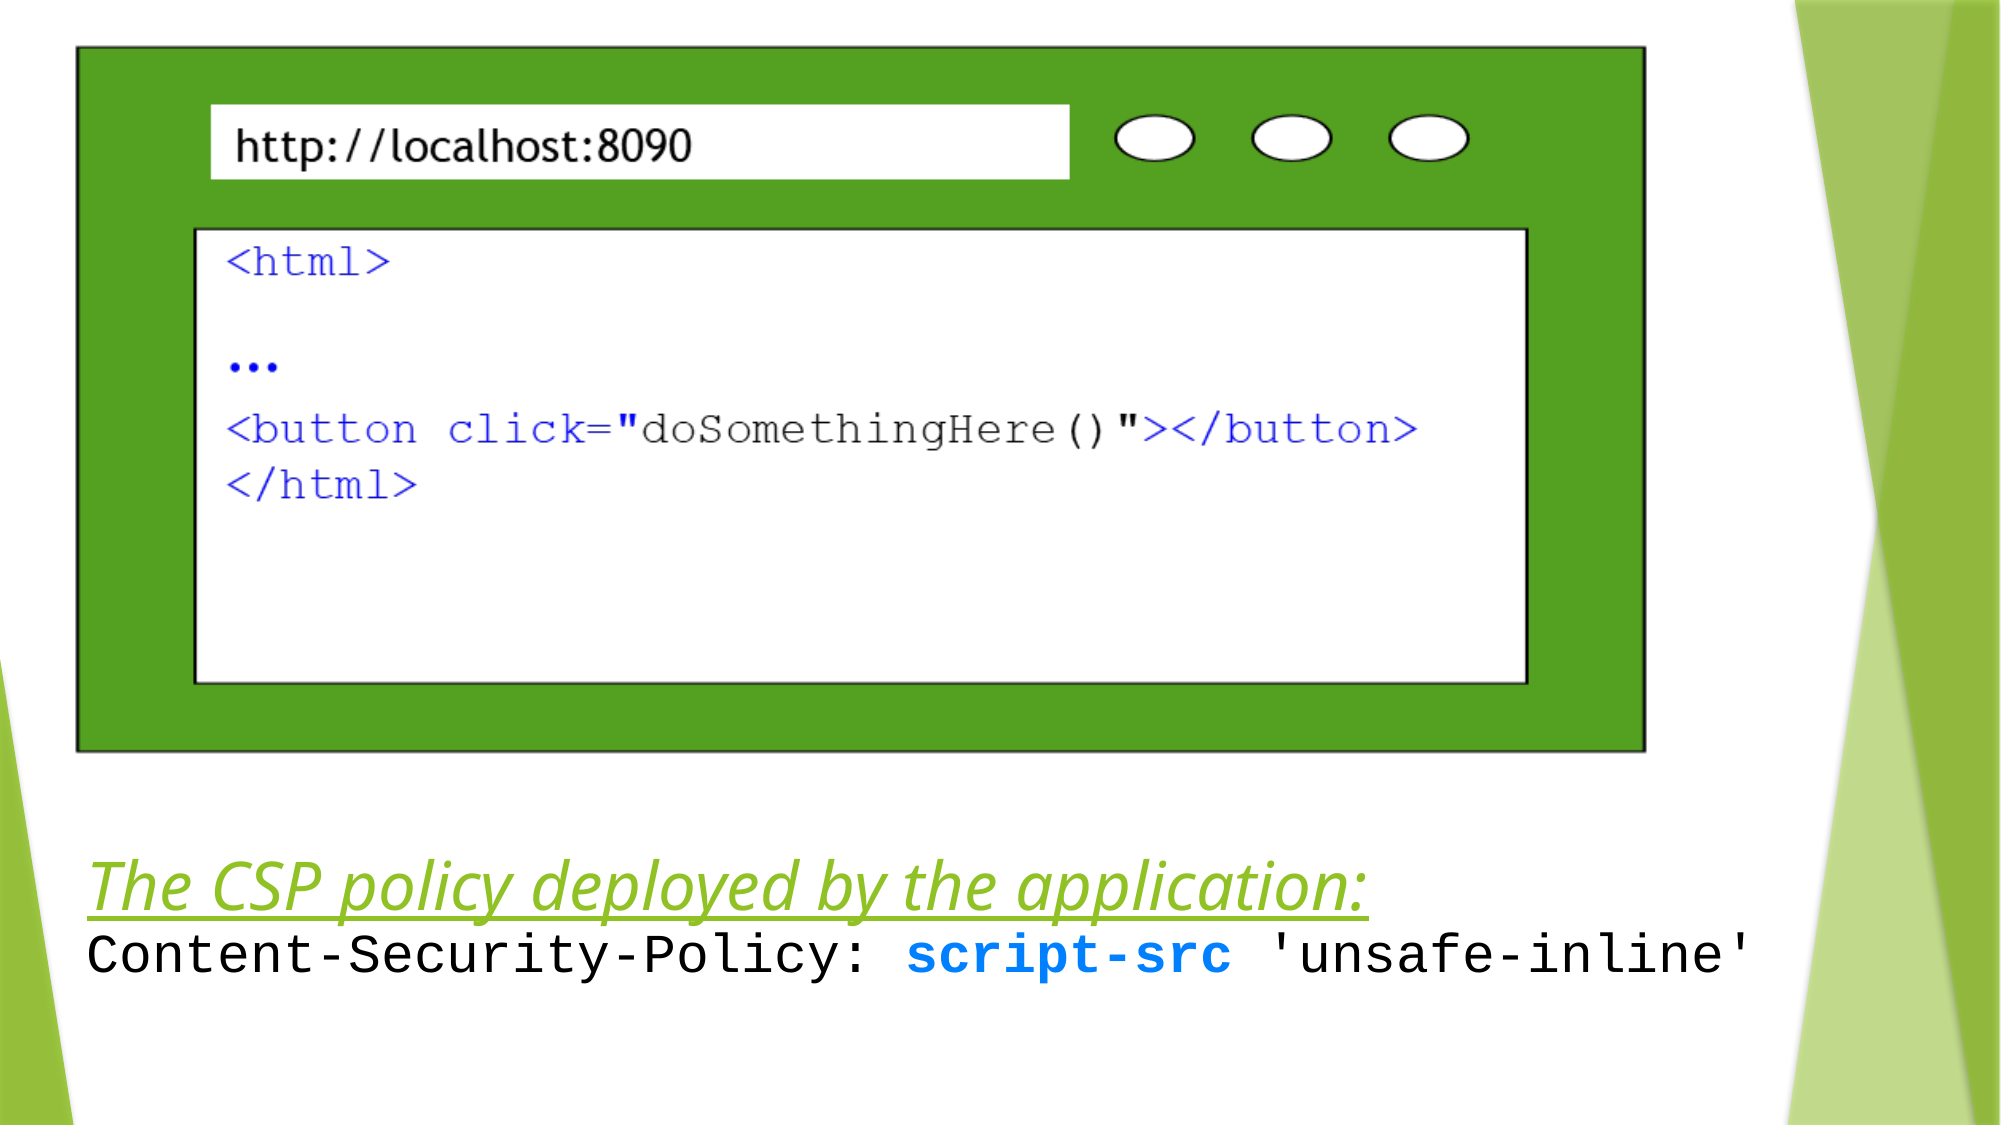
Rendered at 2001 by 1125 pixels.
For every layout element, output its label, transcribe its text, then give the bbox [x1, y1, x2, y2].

picture [71, 41, 1651, 761]
title The CSP policy deployed by the application: Content-Security-Policy: script-src 'unsafe-inline' [71, 812, 1886, 993]
